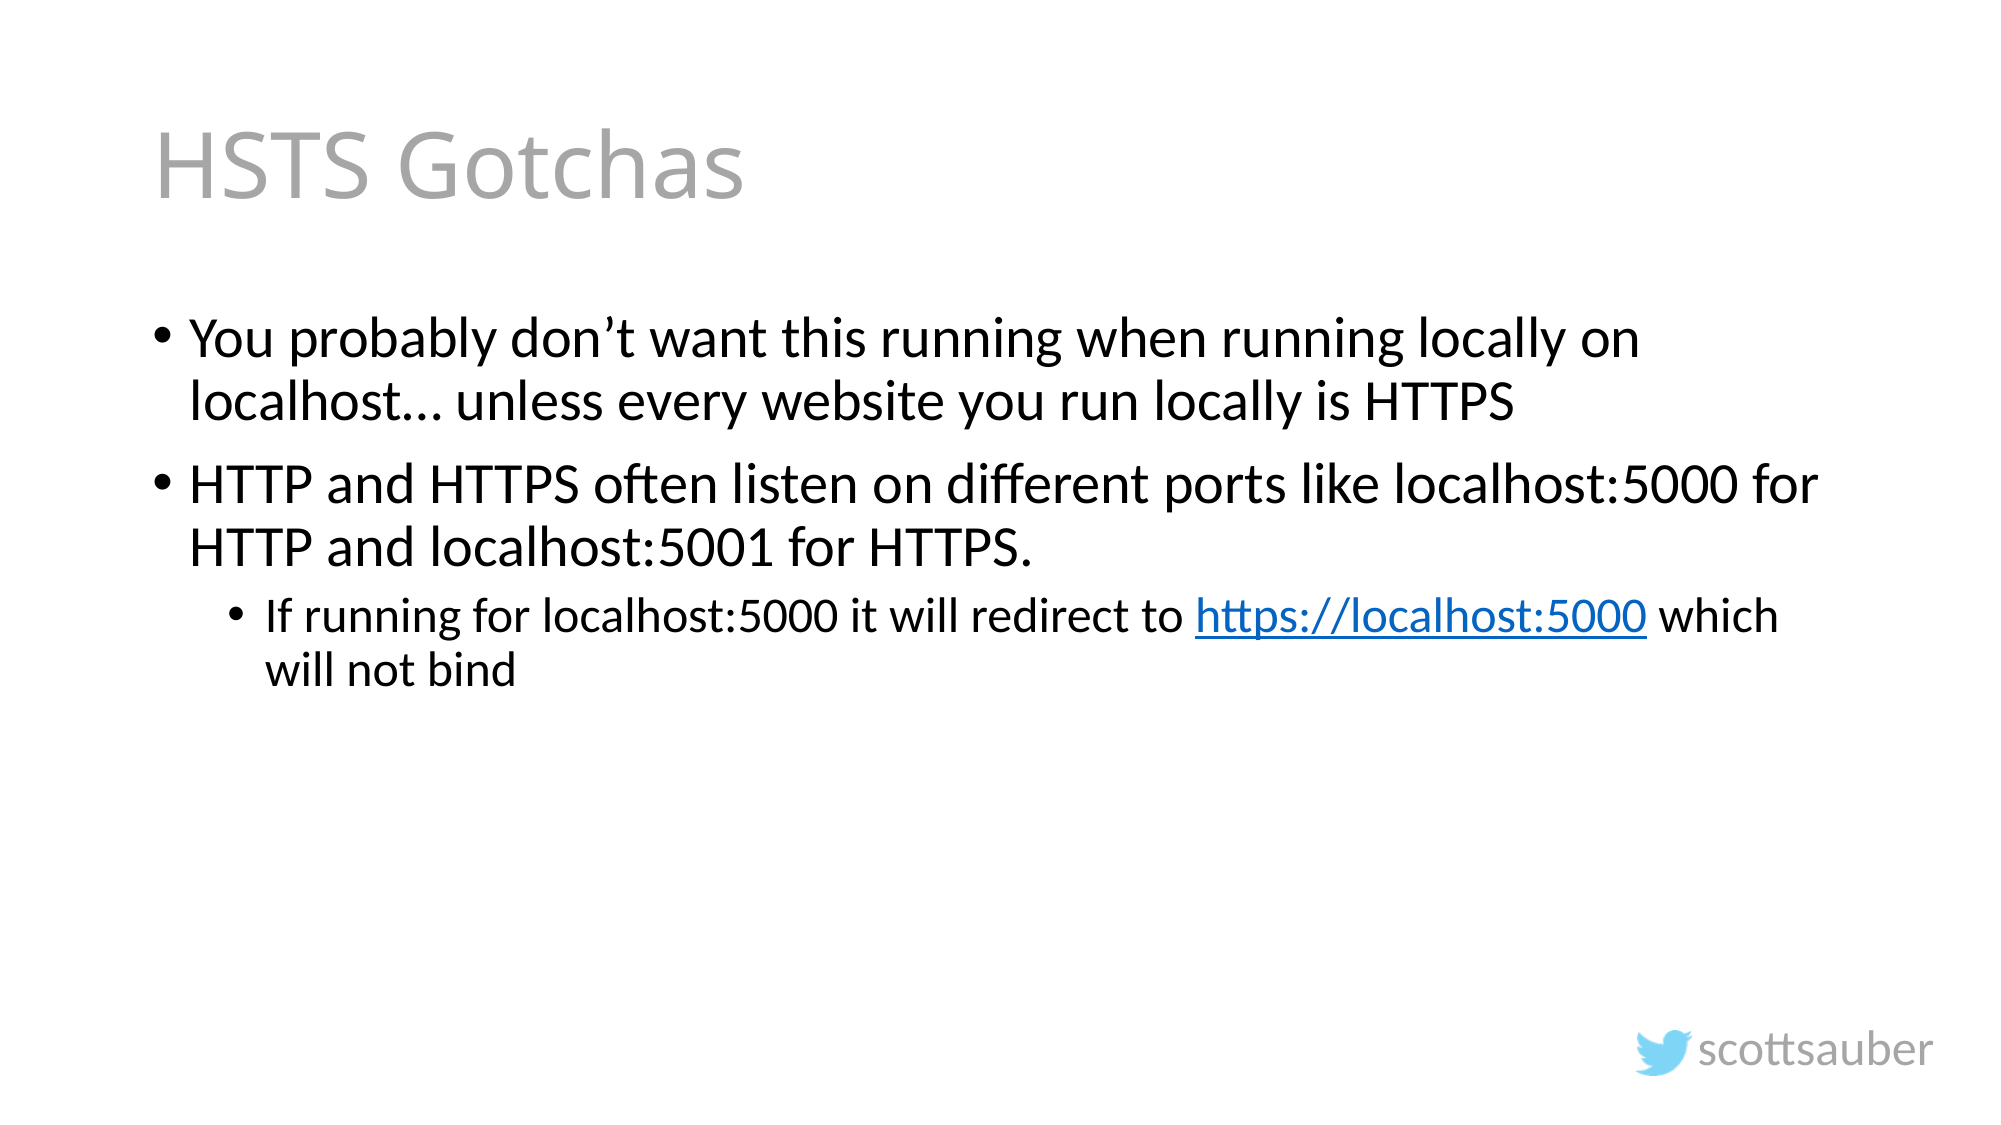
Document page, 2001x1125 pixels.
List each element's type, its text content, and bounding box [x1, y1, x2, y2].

title HSTS Gotchas [137, 59, 1863, 278]
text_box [1635, 1014, 1986, 1093]
list You probably don’t want this running when running locally on localhost… unless every website you run locally is HTTPS HTTP and HTTPS often listen on different ports like localhost:5000 for HTTP and localhost:5001 for HTTPS. If running for localhost:5000 it will redirect to https://localhost:5000 which will not bind [137, 299, 1863, 1079]
